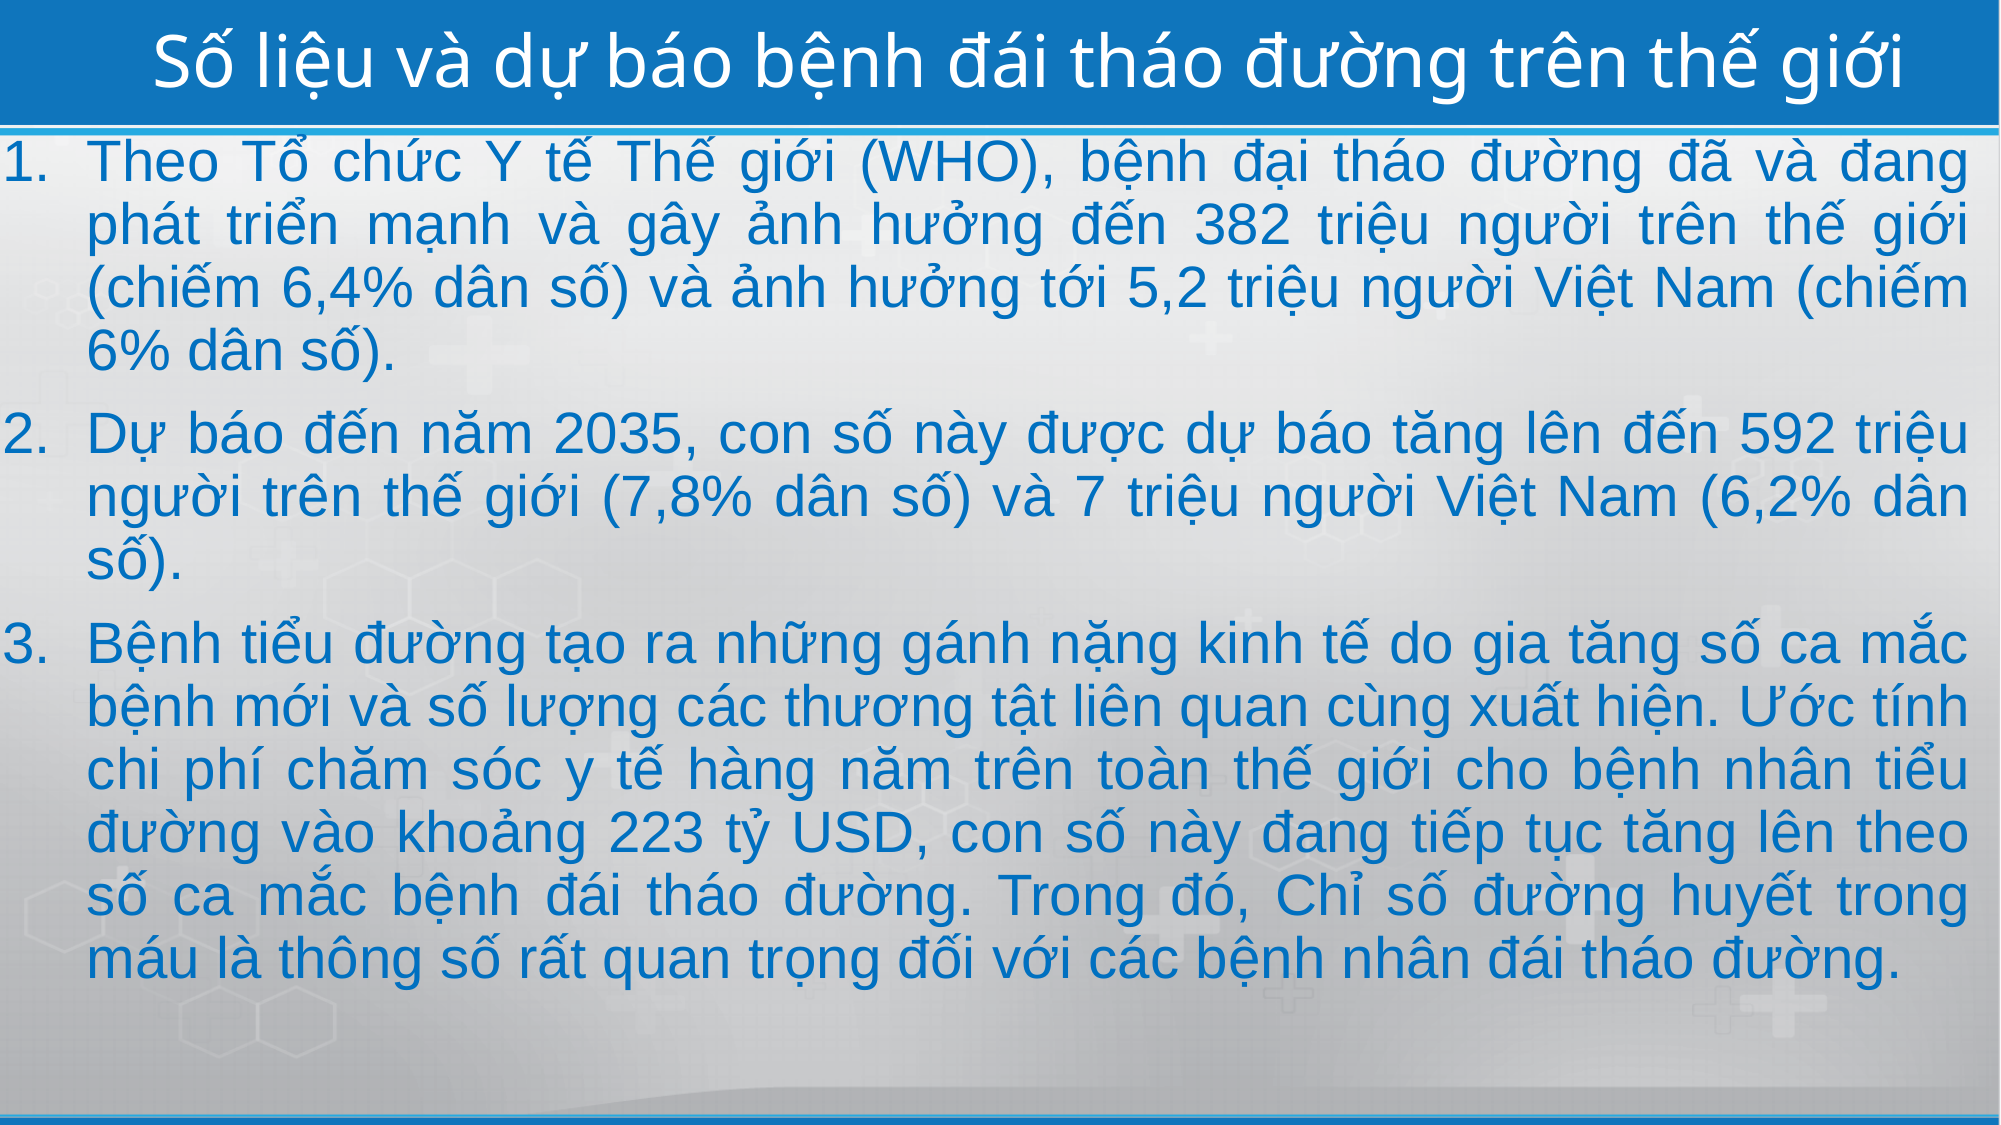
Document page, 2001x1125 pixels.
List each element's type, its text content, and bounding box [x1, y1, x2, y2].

title Số liệu và dự báo bệnh đái tháo đường trên thế giới [137, 9, 2000, 120]
list Theo Tổ chức Y tế Thế giới (WHO), bệnh đại tháo đường đã và đang phát triển mạnh và gây ảnh hưởng đến 382 triệu người trên thế giới (chiếm 6,4% dân số) và ảnh hưởng tới 5,2 triệu người Việt Nam (chiếm 6% dân số). Dự báo đến năm 2035, con số này được dự báo tăng lên đến 592 triệu người trên thế giới (7,8% dân số) và 7 triệu người Việt Nam (6,2% dân số). Bệnh tiểu đường tạo ra những gánh nặng kinh tế do gia tăng số ca mắc bệnh mới và số lượng các thương tật liên quan cùng xuất hiện. Ước tính chi phí chăm sóc y tế hàng năm trên toàn thế giới cho bệnh nhân tiểu đường vào khoảng 223 tỷ USD, con số này đang tiếp tục tăng lên theo số ca mắc bệnh đái tháo đường. Trong đó, Chỉ số đường huyết trong máu là thông số rất quan trọng đối với các bệnh nhân đái tháo đường. [0, 123, 1988, 1008]
picture [0, 0, 2001, 1125]
